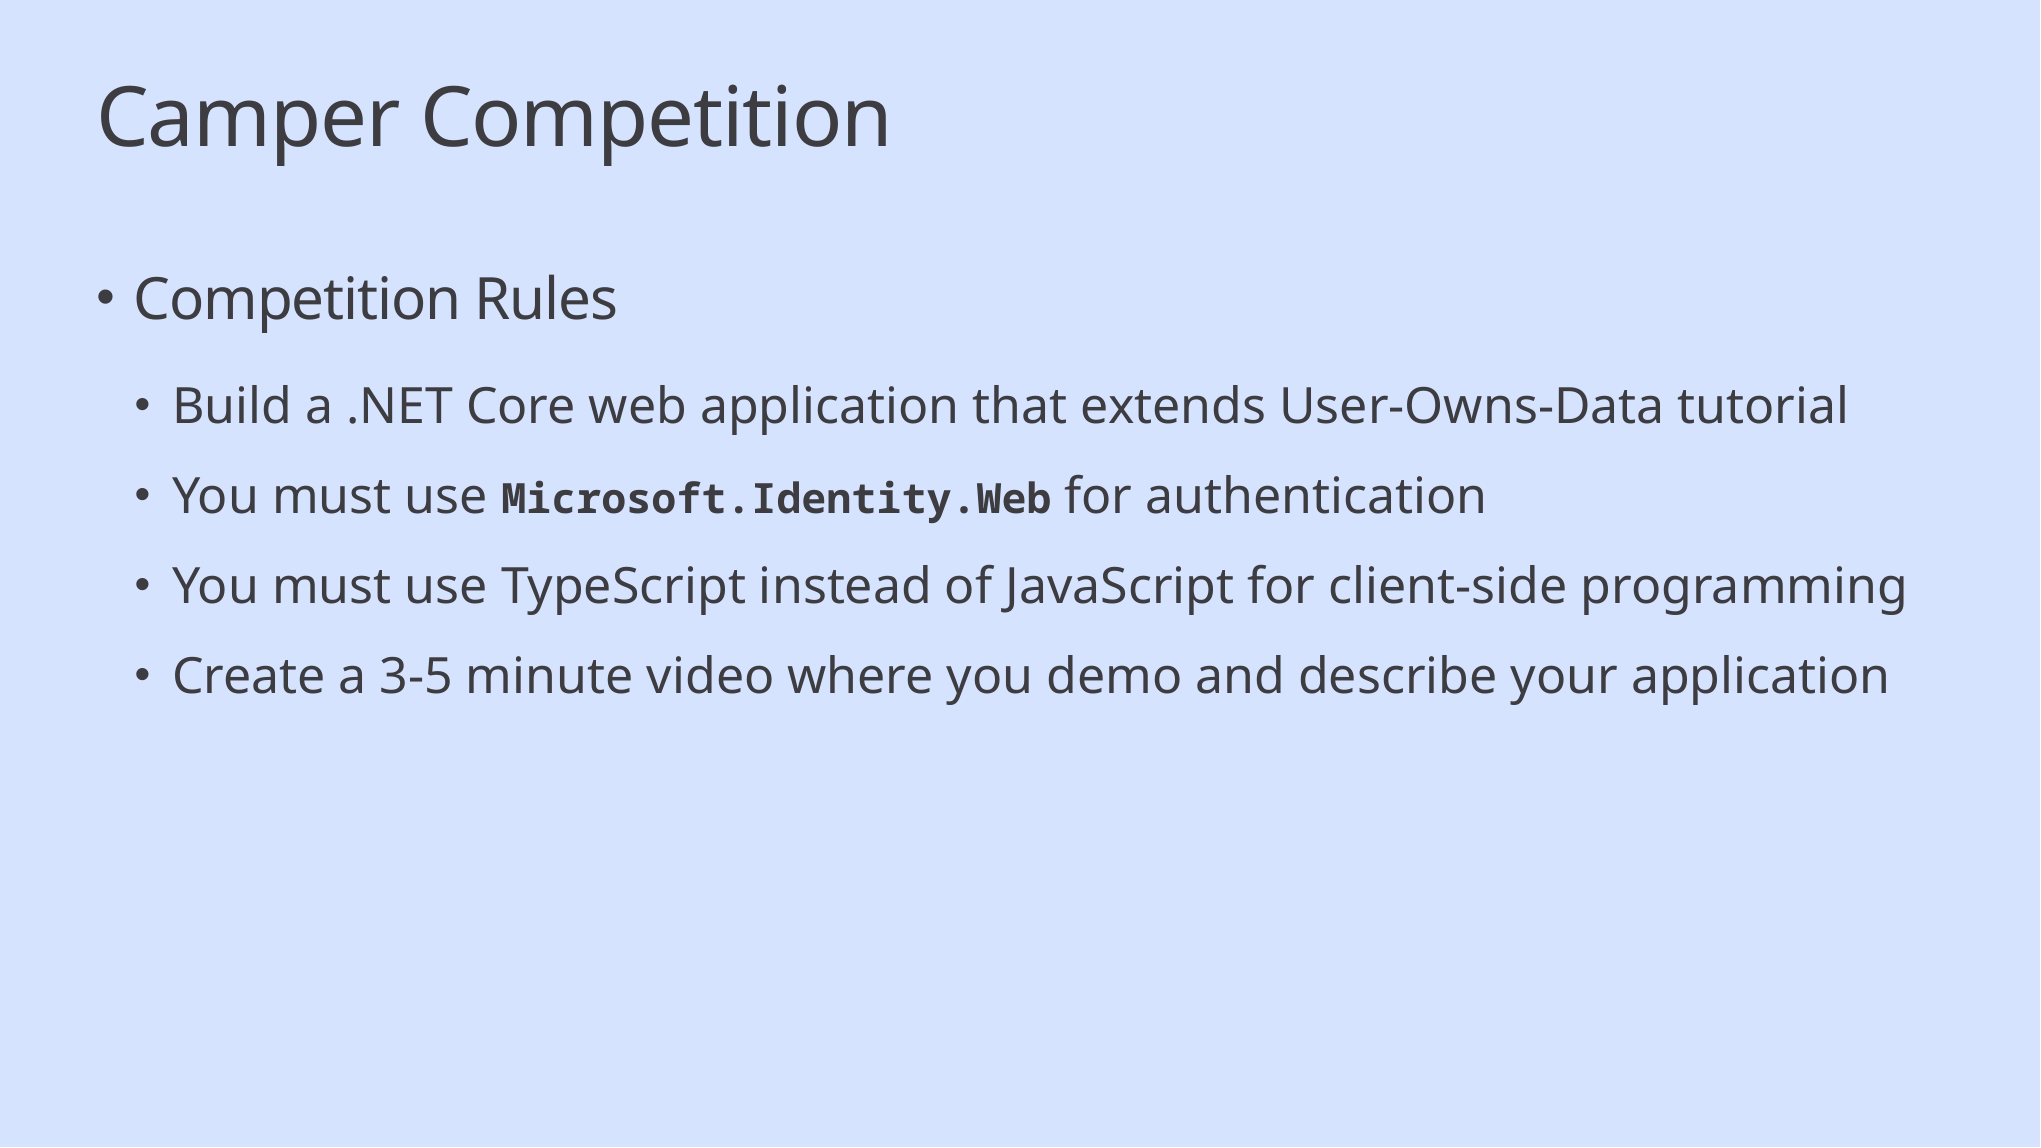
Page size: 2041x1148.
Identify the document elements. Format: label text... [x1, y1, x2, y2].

list Competition Rules Build a .NET Core web application that extends User-Owns-Data tutorial You must use Microsoft.Identity.Web for authentication You must use TypeScript instead of JavaScript for client-side programming Create a 3-5 minute video where you demo and describe your application [96, 226, 1941, 697]
title Camper Competition [96, 75, 1941, 166]
